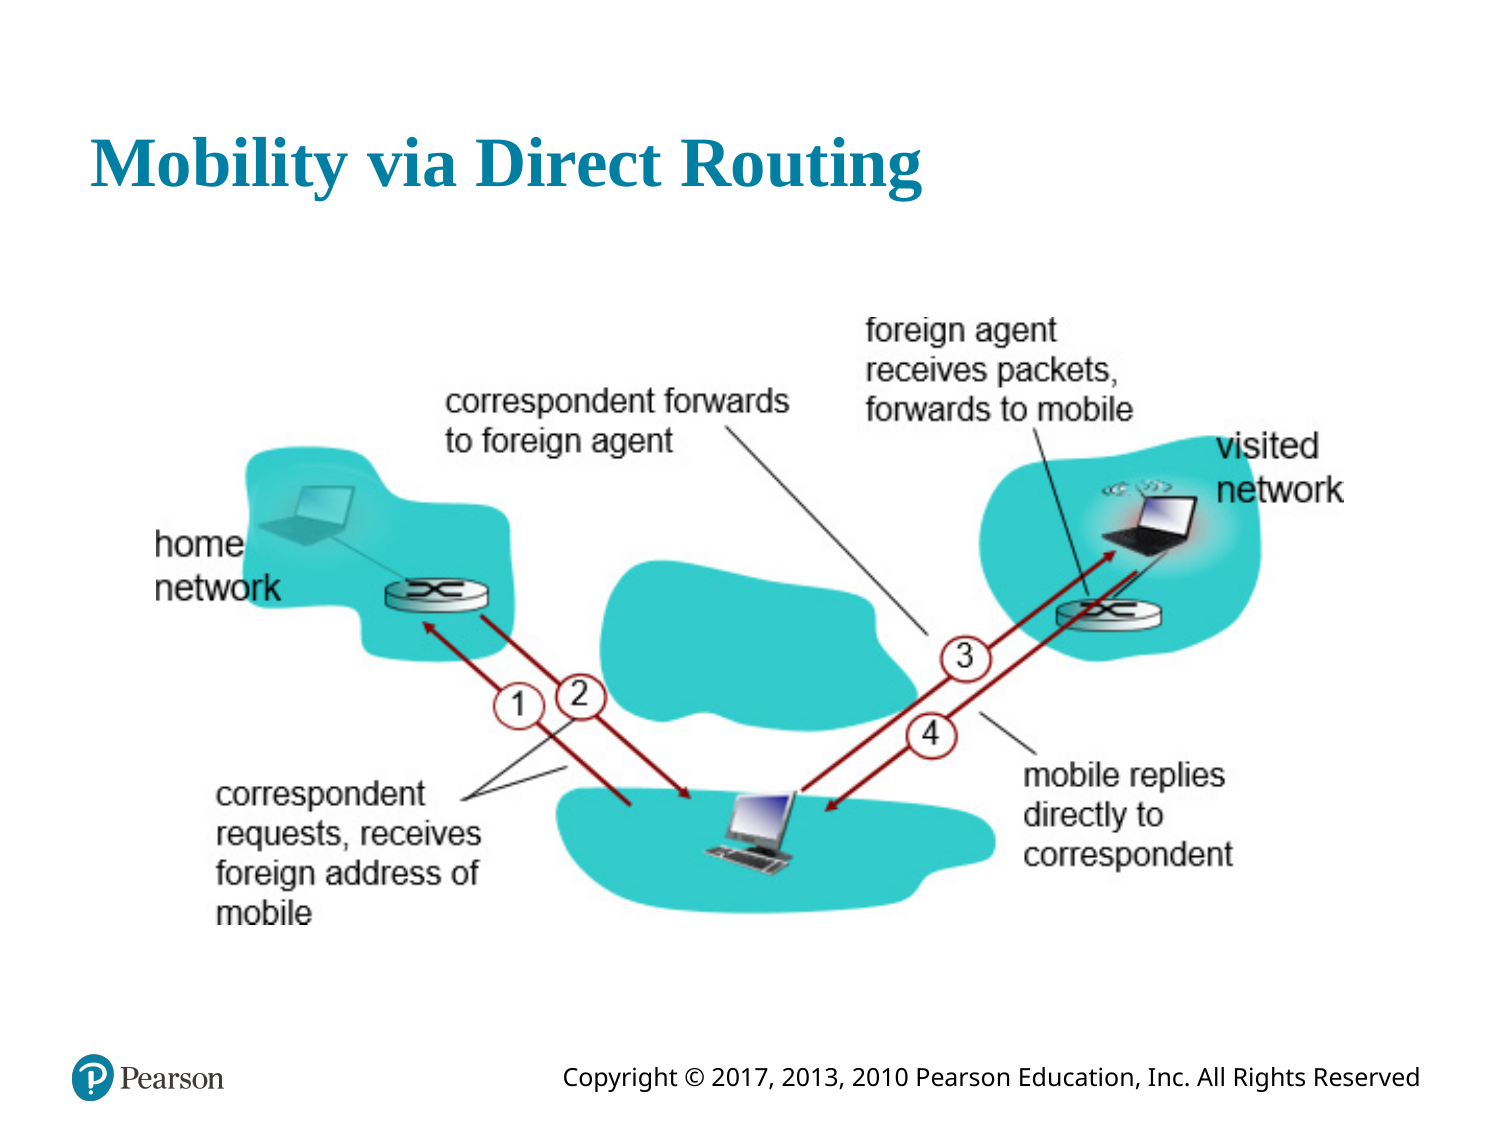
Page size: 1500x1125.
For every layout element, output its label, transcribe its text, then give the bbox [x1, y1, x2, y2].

picture [80, 1063, 106, 1088]
picture [72, 1054, 88, 1070]
picture [98, 1054, 224, 1101]
picture [72, 1087, 83, 1101]
picture [155, 317, 1344, 925]
title Mobility via Direct Routing [75, 35, 1425, 216]
